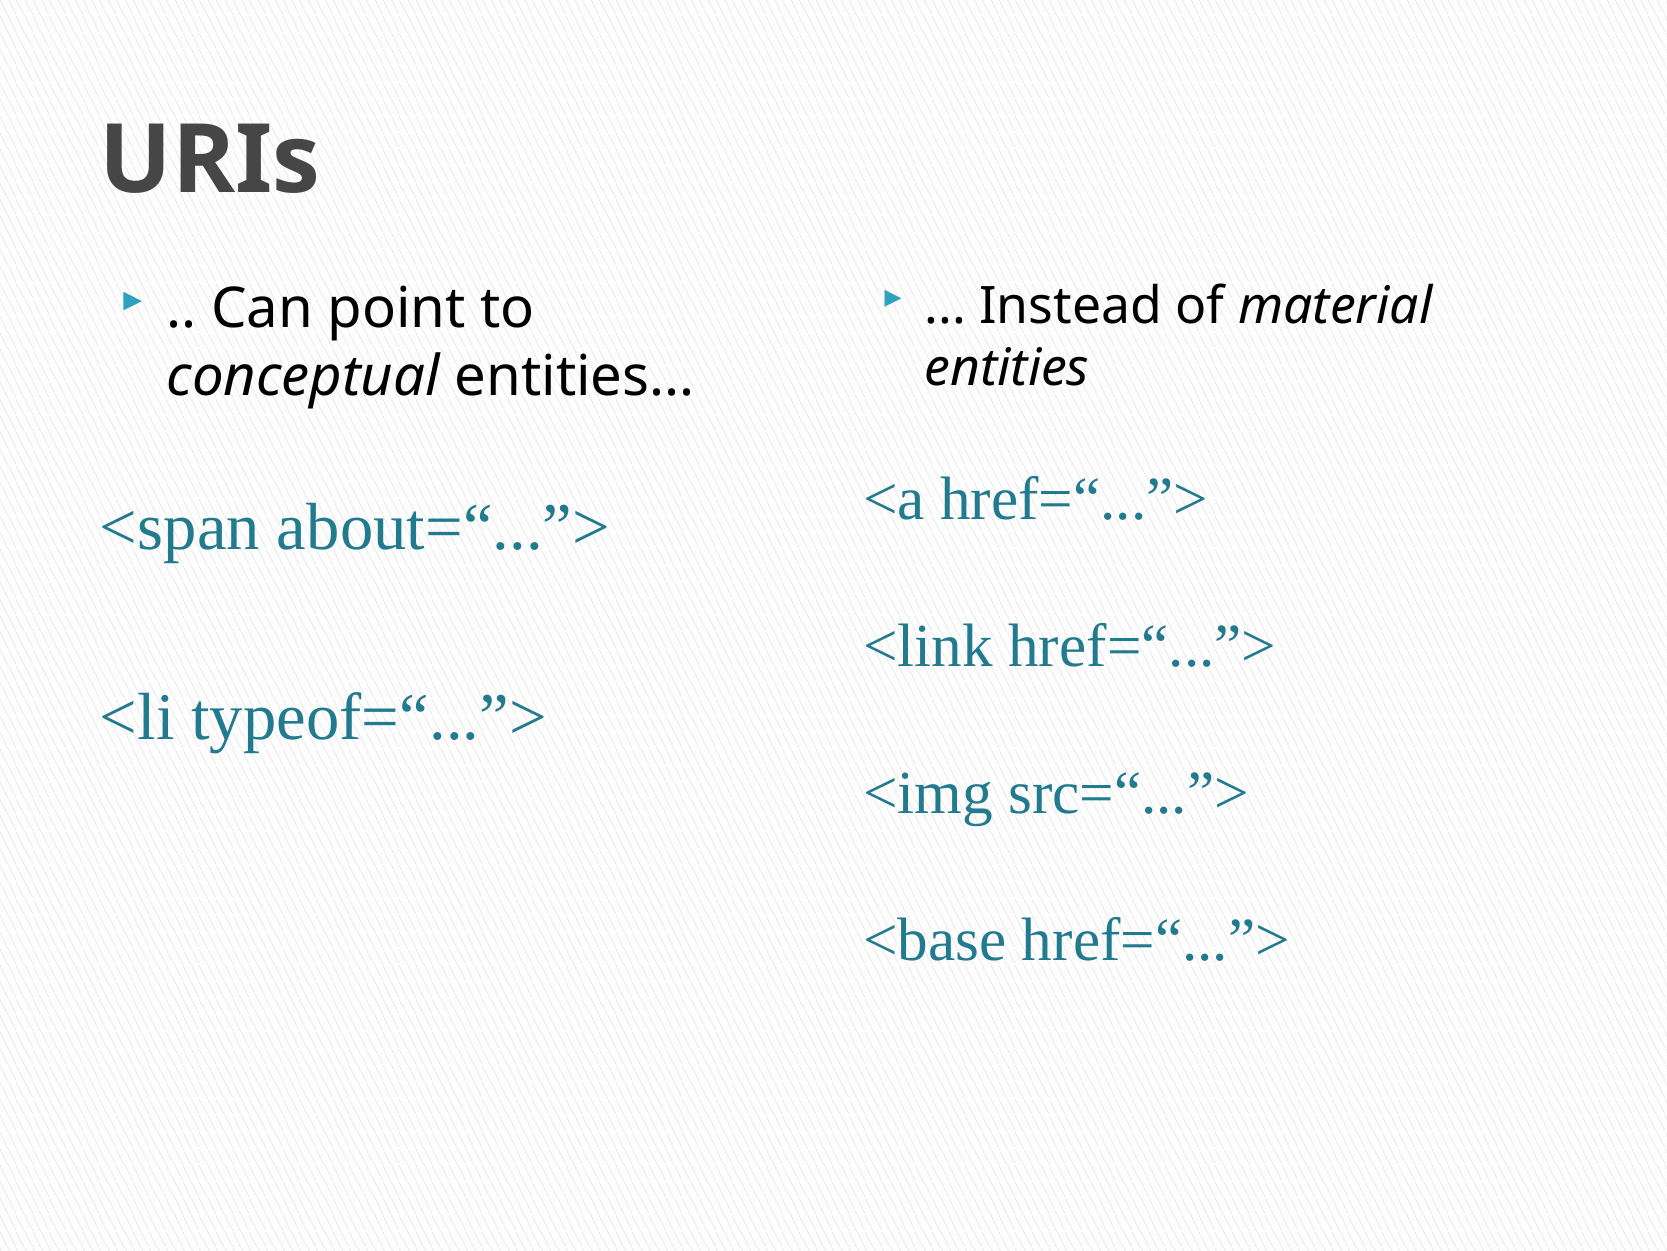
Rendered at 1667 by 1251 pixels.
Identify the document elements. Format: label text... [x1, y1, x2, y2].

title URIs [83, 49, 1584, 259]
list ... Instead of material entities <a href=“...”> <link href=“...”> <img src=“...”> <base href=“...”> [846, 263, 1584, 982]
list .. Can point to conceptual entities... <span about=“...”> <li typeof=“...”> [83, 263, 820, 982]
